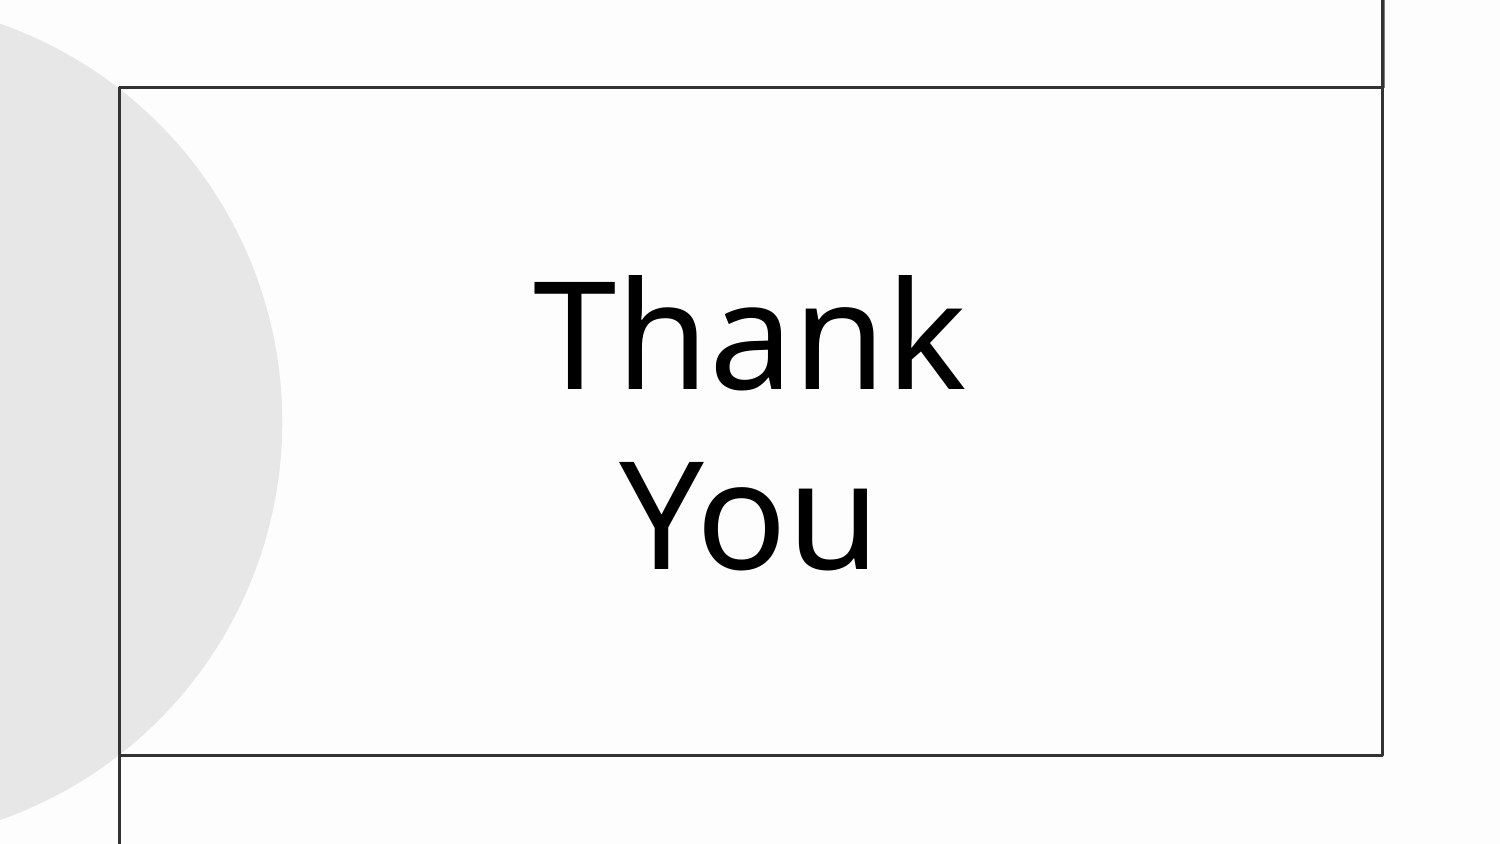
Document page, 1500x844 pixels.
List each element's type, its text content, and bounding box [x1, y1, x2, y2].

text_box Thank You [444, 232, 1056, 608]
